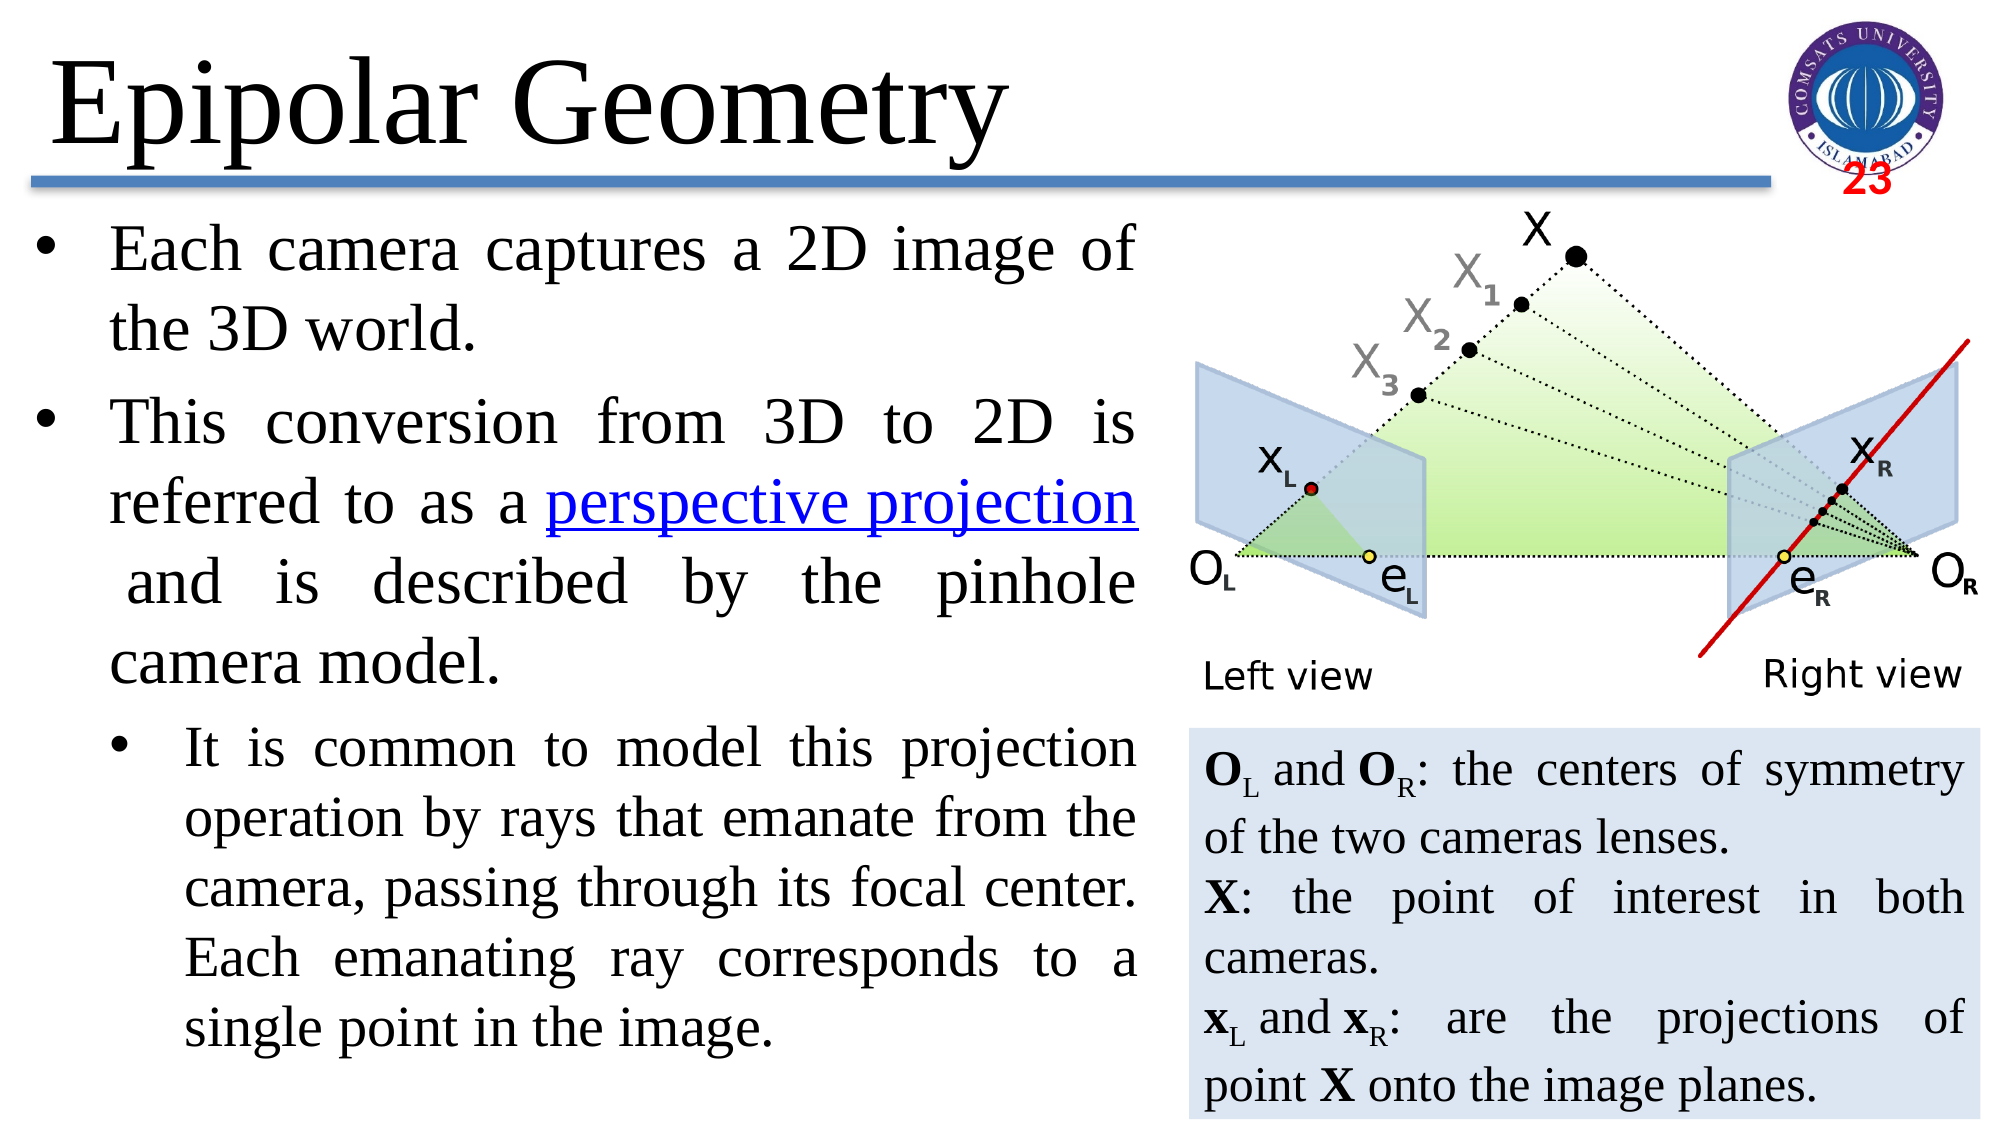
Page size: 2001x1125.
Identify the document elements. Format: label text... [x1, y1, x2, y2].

picture [1176, 8, 1993, 729]
text_box OL and OR: the centers of symmetry of the two cameras lenses. X: the point of interest in both cameras. xL and xR: are the projections of point X onto the image planes. [1189, 736, 1981, 1120]
subtitle Each camera captures a 2D image of the 3D world. This conversion from 3D to 2D is referred to as a perspective projection and is described by the pinhole camera model. It is common to model this projection operation by rays that emanate from the camera, passing through its focal center. Each emanating ray corresponds to a single point in the image. [19, 196, 1154, 1091]
title Epipolar Geometry [34, 23, 1750, 164]
